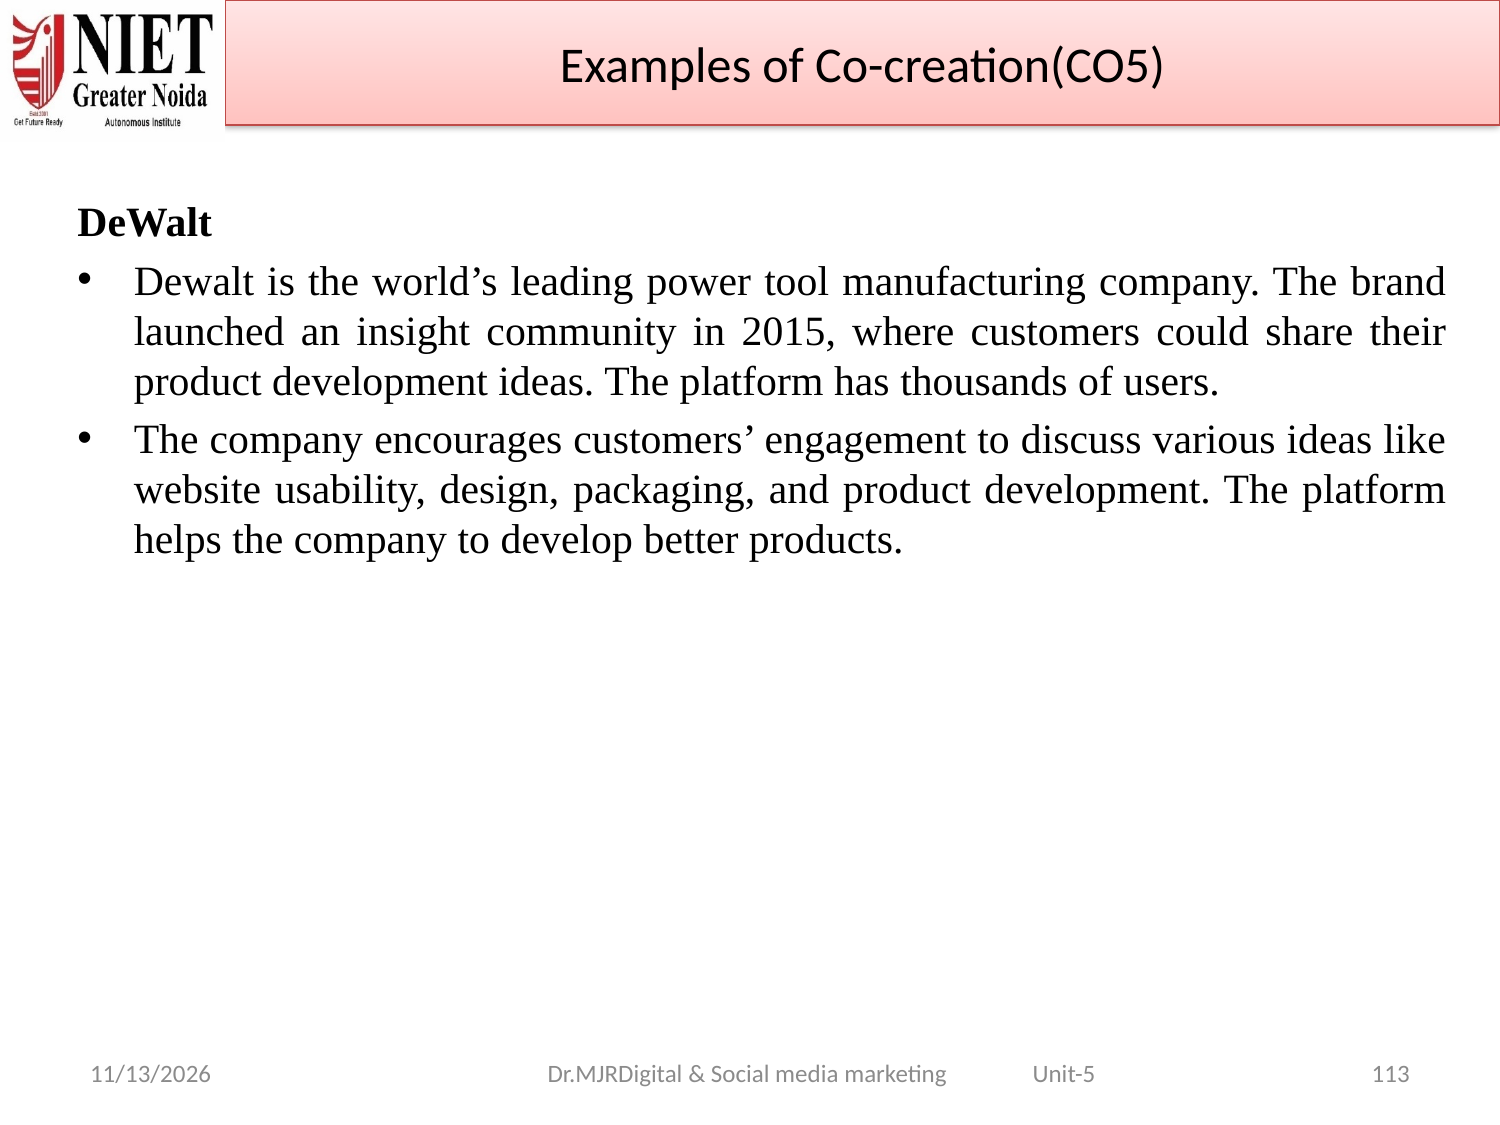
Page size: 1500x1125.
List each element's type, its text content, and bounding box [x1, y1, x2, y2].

text_box Examples of Co-creation(CO5) [226, 0, 1500, 126]
slide_number 113 [1074, 1042, 1425, 1103]
picture [0, 0, 226, 142]
list DeWalt Dewalt is the world’s leading power tool manufacturing company. The brand launched an insight community in 2015, where customers could share their product development ideas. The platform has thousands of users. The company encourages customers’ engagement to discuss various ideas like website usability, design, packaging, and product development. The platform helps the company to develop better products. [62, 187, 1463, 825]
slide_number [75, 1042, 412, 1103]
footer Dr.MJRDigital & Social media marketing Unit-5 [412, 1042, 1074, 1103]
